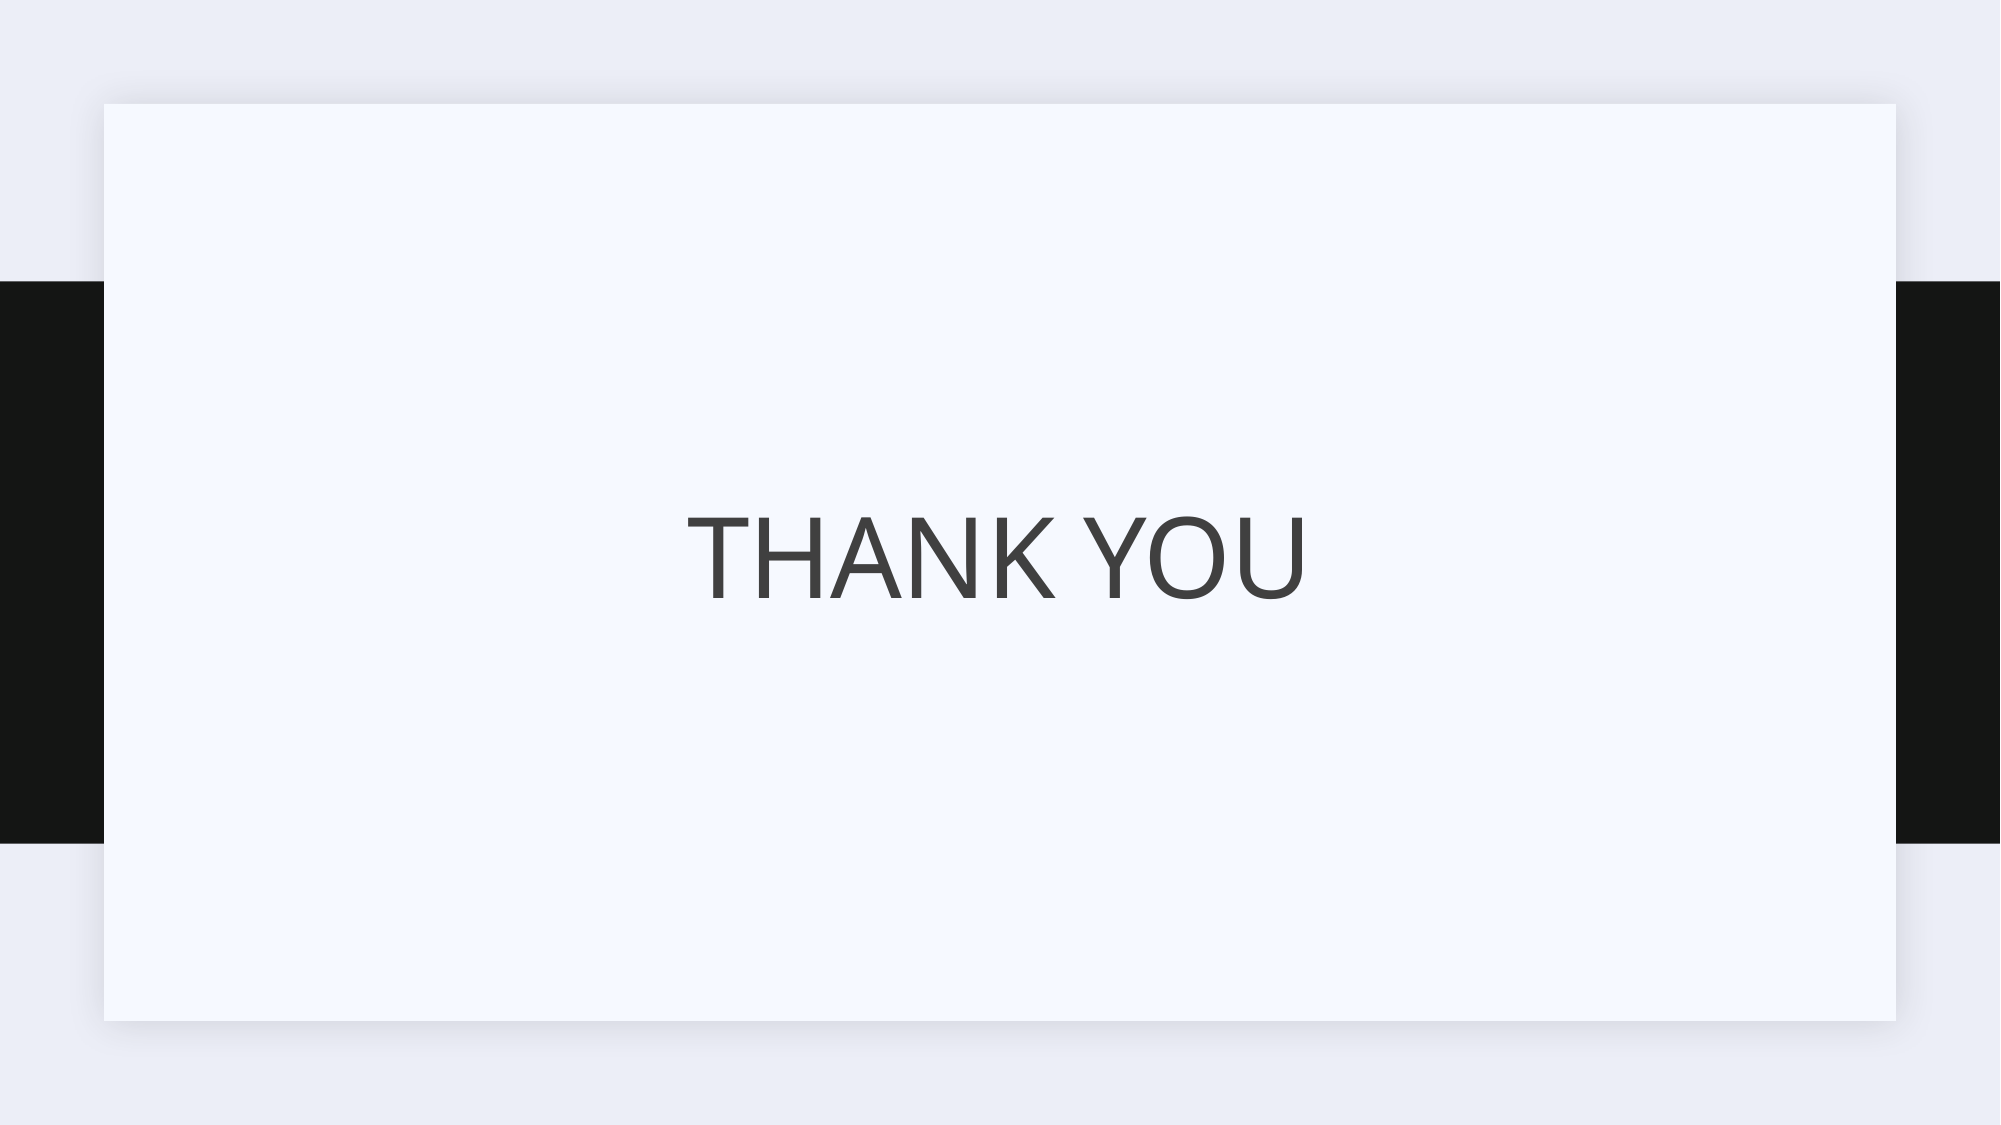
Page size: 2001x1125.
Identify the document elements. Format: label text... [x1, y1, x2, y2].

title THANK YOU [531, 514, 1469, 611]
